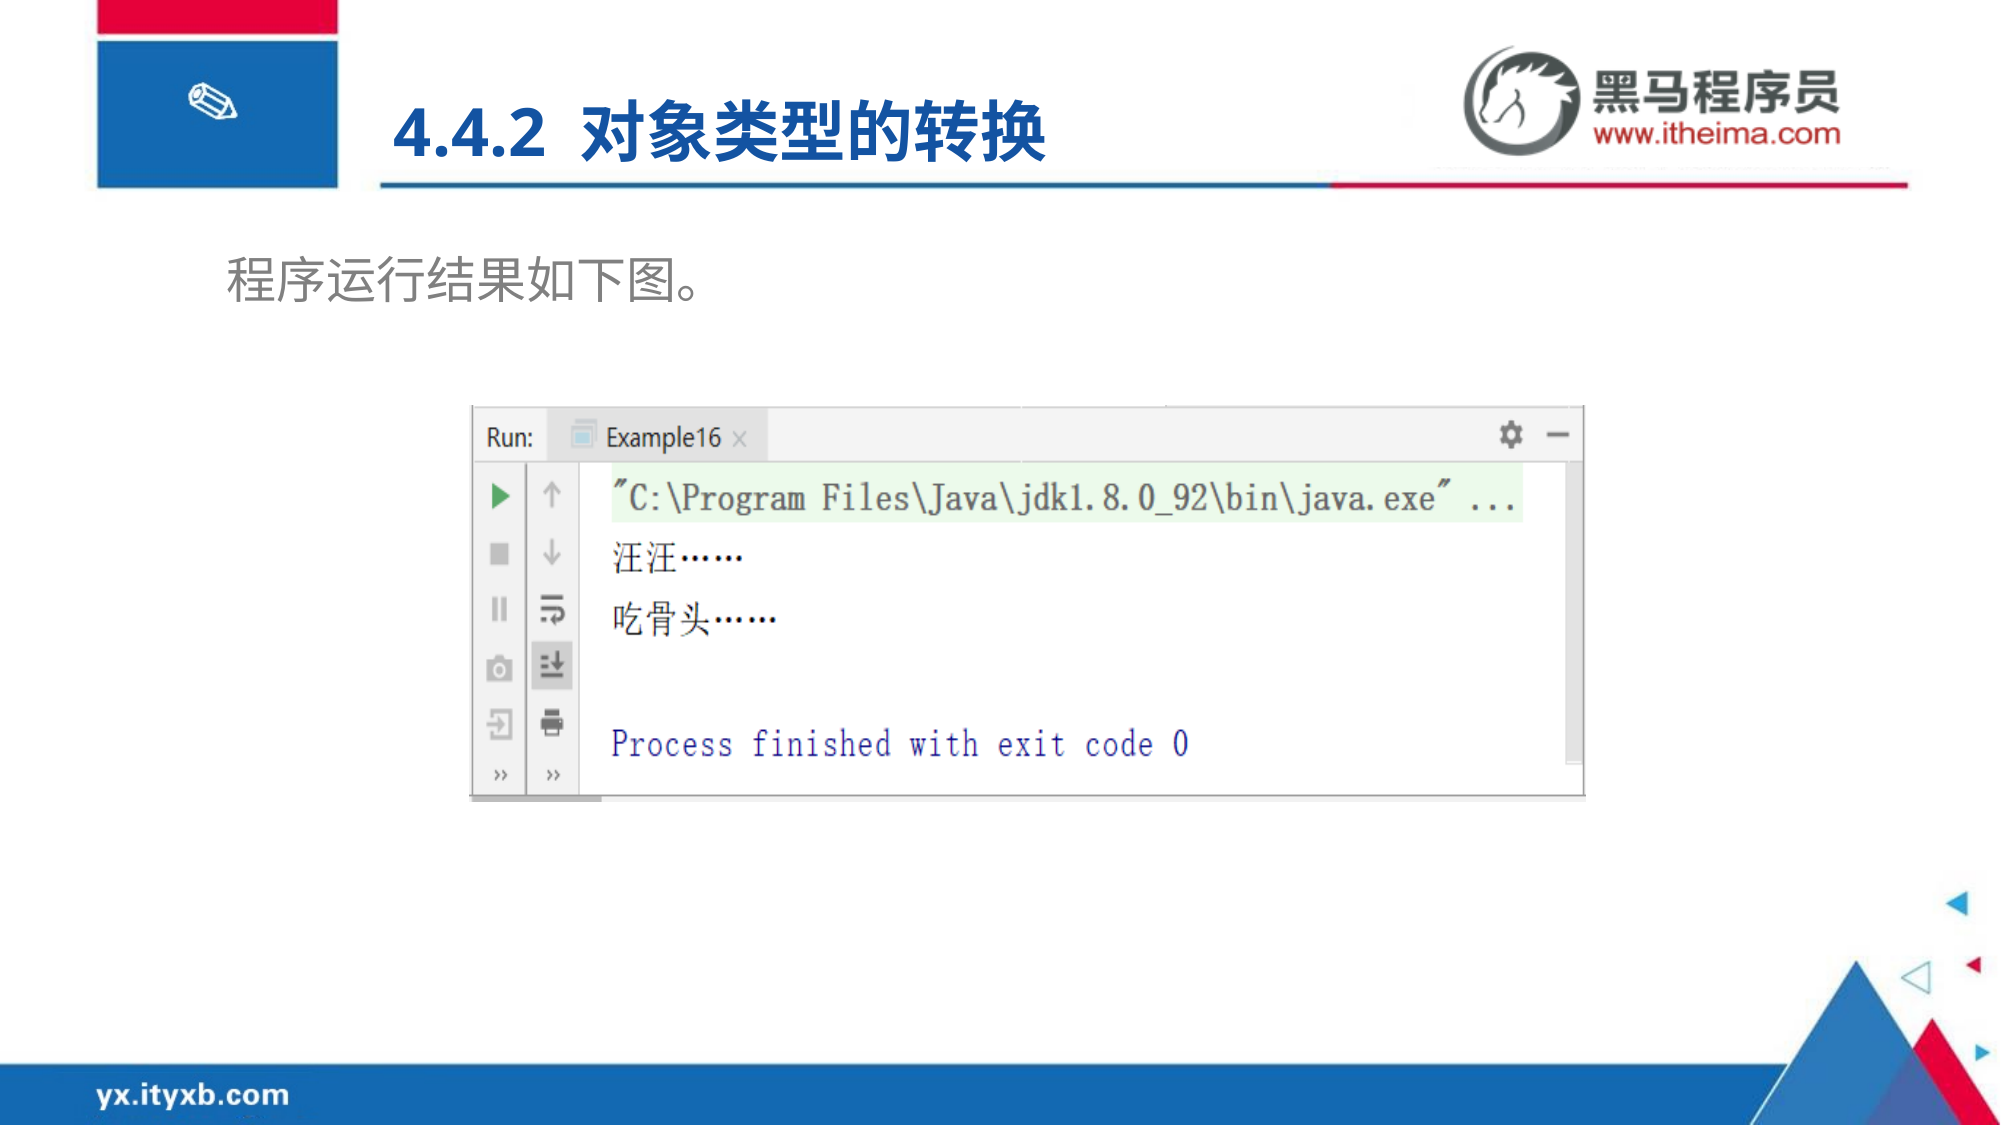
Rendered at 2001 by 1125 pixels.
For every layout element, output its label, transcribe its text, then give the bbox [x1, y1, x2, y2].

text_box 4.4.2 对象类型的转换 [379, 82, 1279, 177]
text_box 程序运行结果如下图。 [211, 211, 1844, 340]
picture [0, 0, 2001, 1125]
